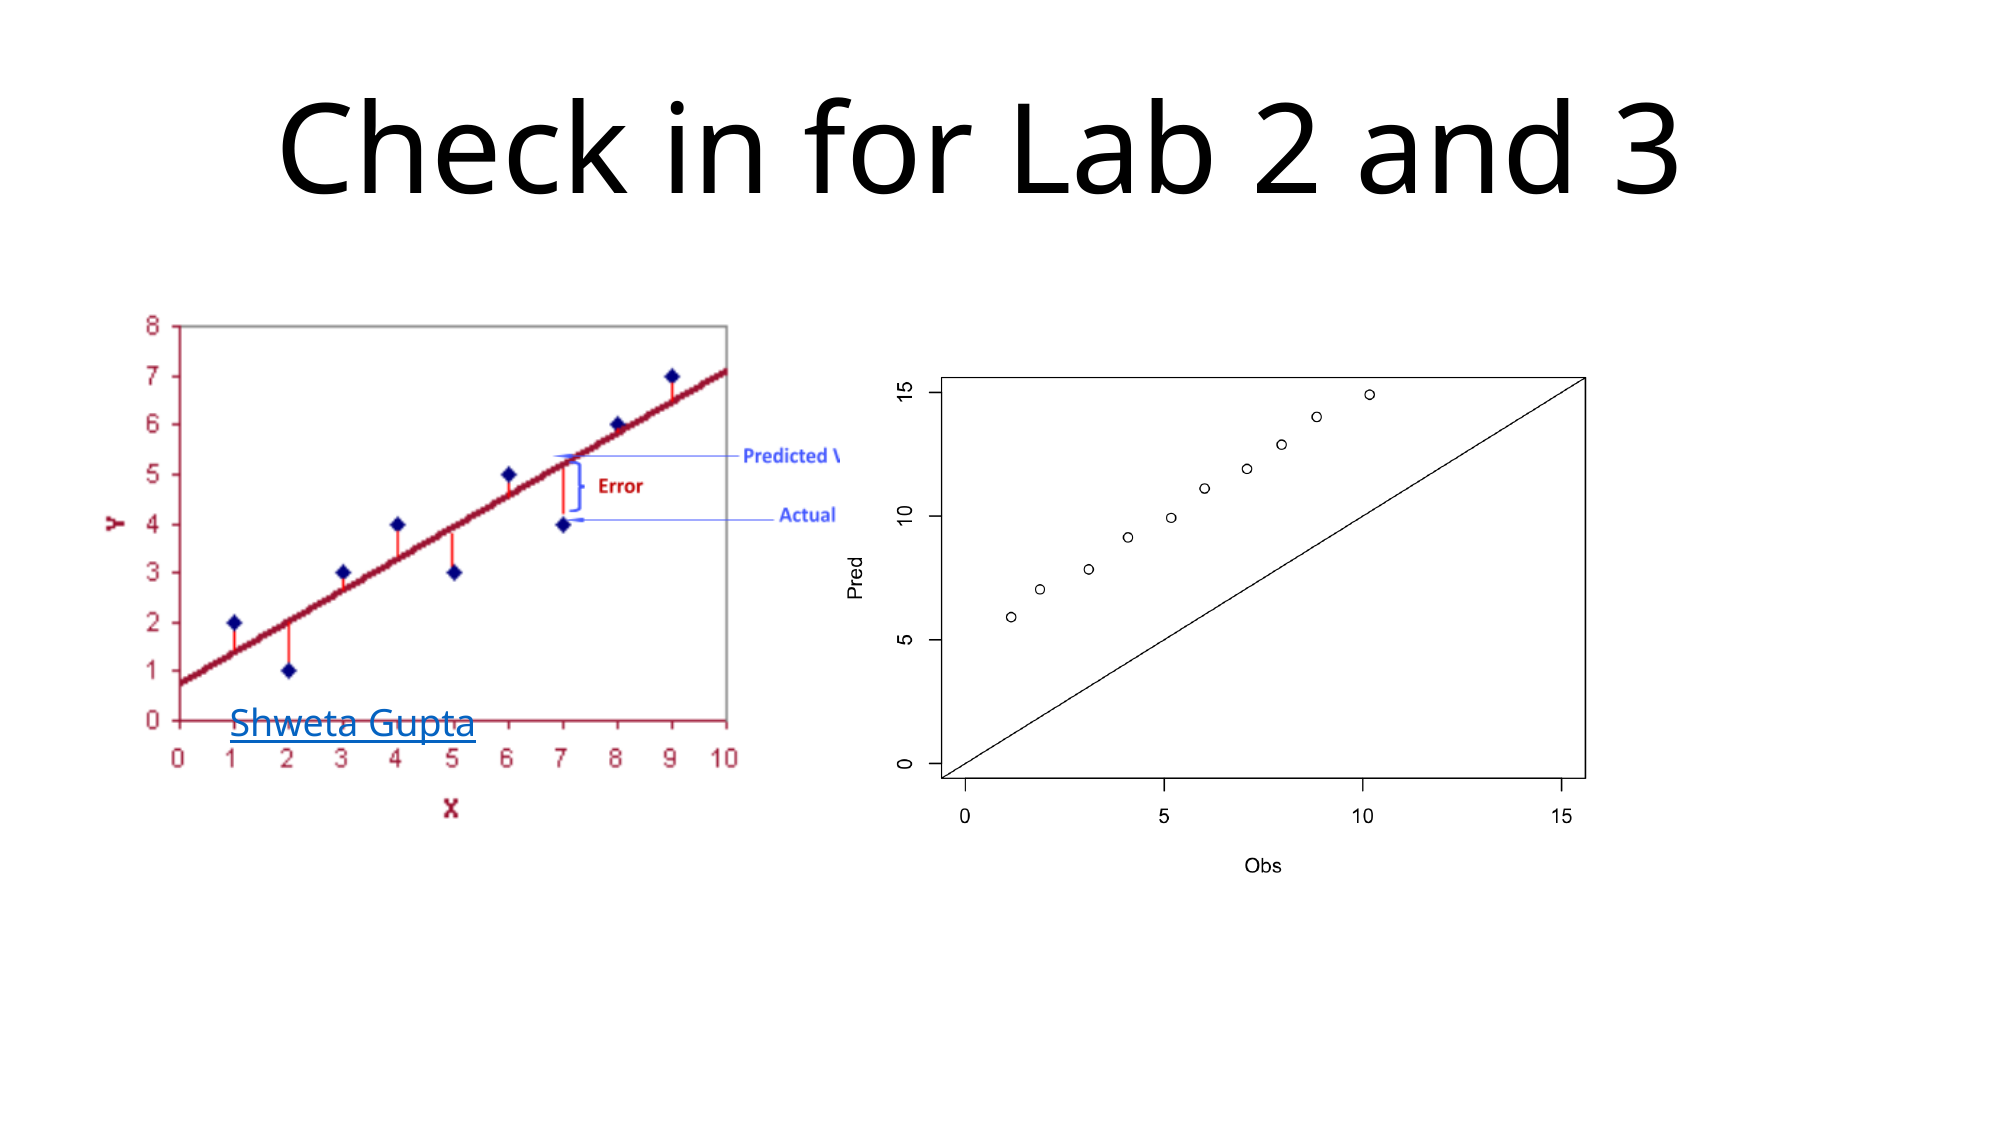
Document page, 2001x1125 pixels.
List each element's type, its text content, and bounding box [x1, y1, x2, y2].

picture [59, 270, 1637, 904]
title Check in for Lab 2 and 3 [230, 32, 1730, 228]
